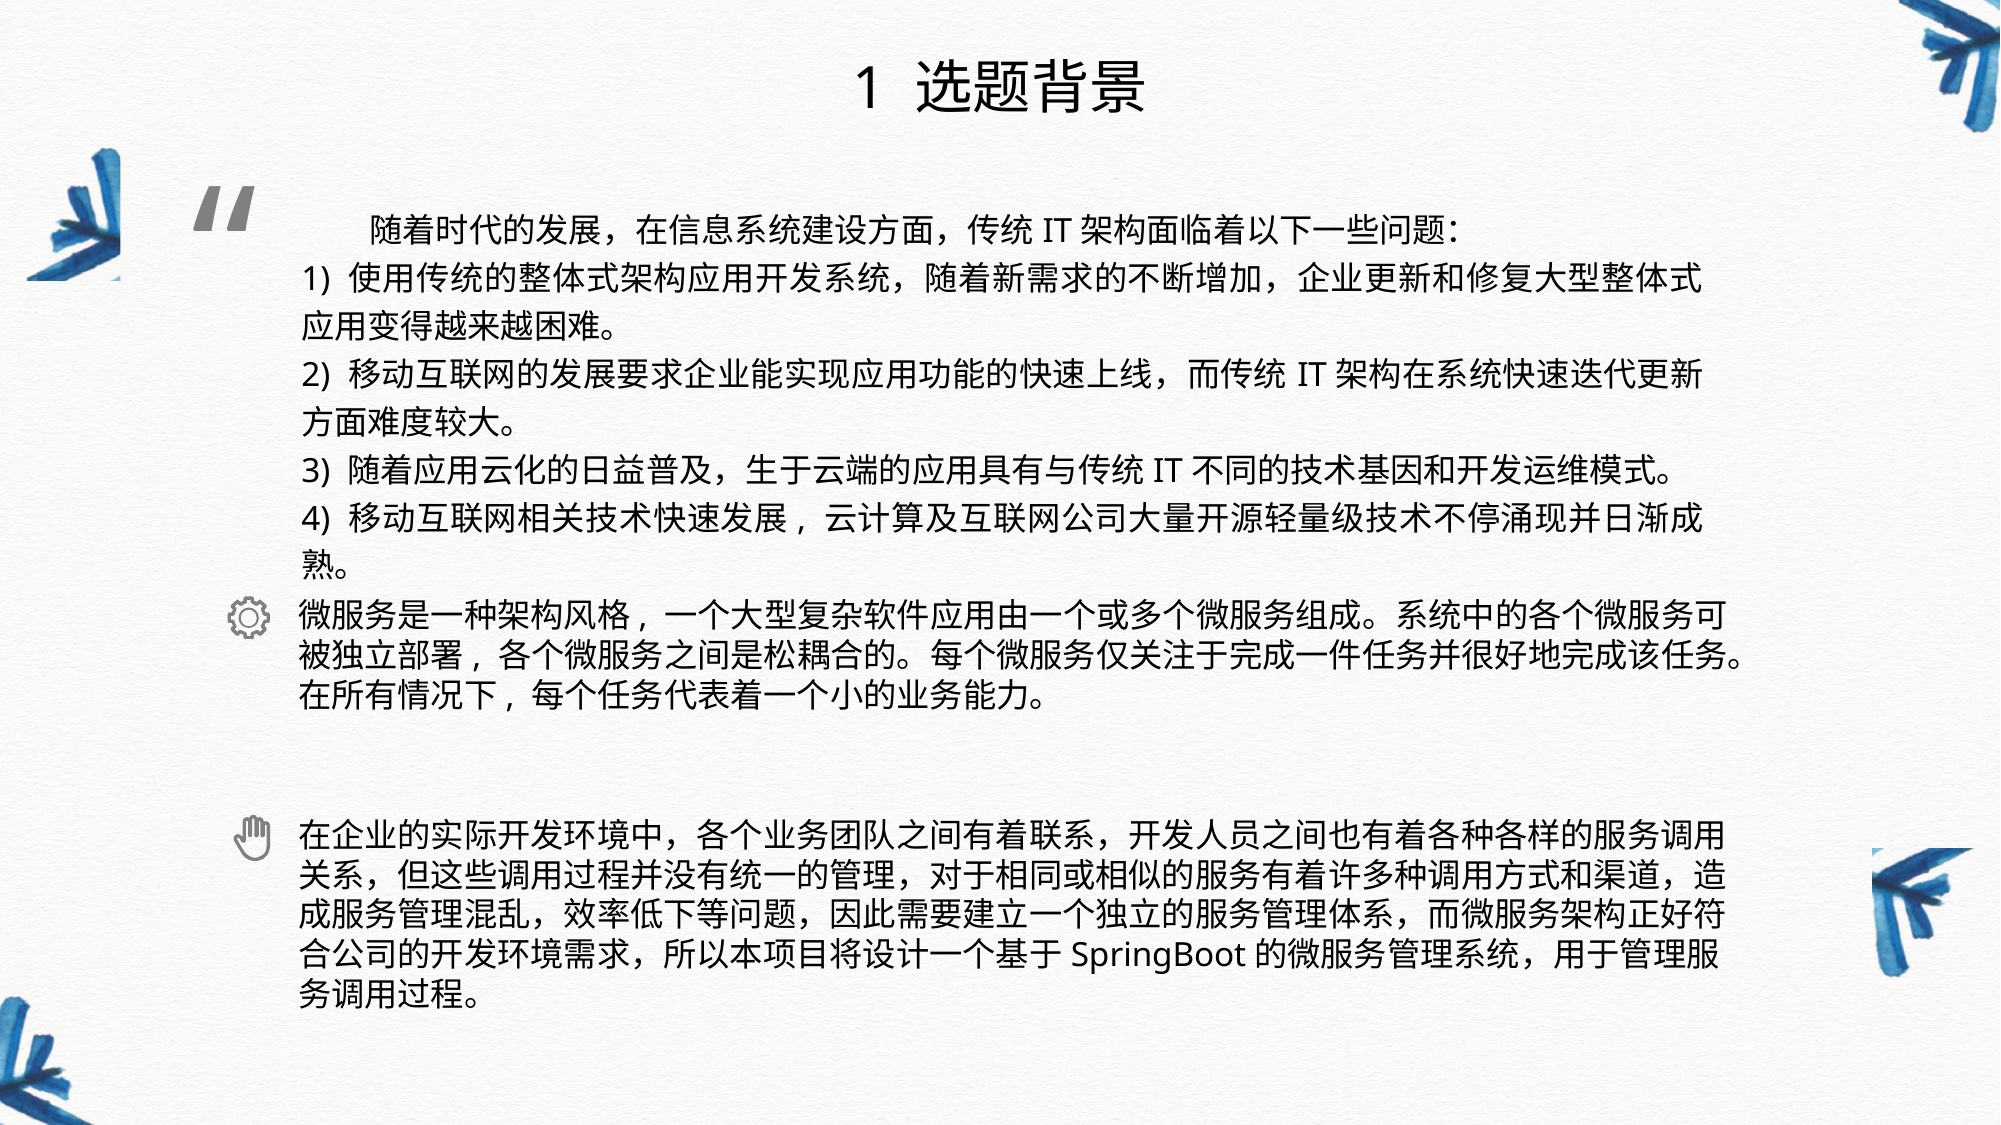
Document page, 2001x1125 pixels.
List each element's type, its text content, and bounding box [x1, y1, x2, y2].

text_box 1 选题背景 [738, 42, 1262, 127]
text_box 随着时代的发展，在信息系统建设方面，传统IT架构面临着以下一些问题： 1) 使用传统的整体式架构应用开发系统，随着新需求的不断增加，企业更新和修复大型整体式应用变得越来越困难。 2) 移动互联网的发展要求企业能实现应用功能的快速上线，而传统IT架构在系统快速迭代更新方面难度较大。 3) 随着应用云化的日益普及，生于云端的应用具有与传统IT不同的技术基因和开发运维模式。 4) 移动互联网相关技术快速发展, 云计算及互联网公司大量开源轻量级技术不停涌现并日渐成熟。 [286, 193, 1720, 587]
picture [0, 0, 2000, 1125]
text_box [227, 587, 1740, 1016]
text_box “ [177, 126, 273, 362]
